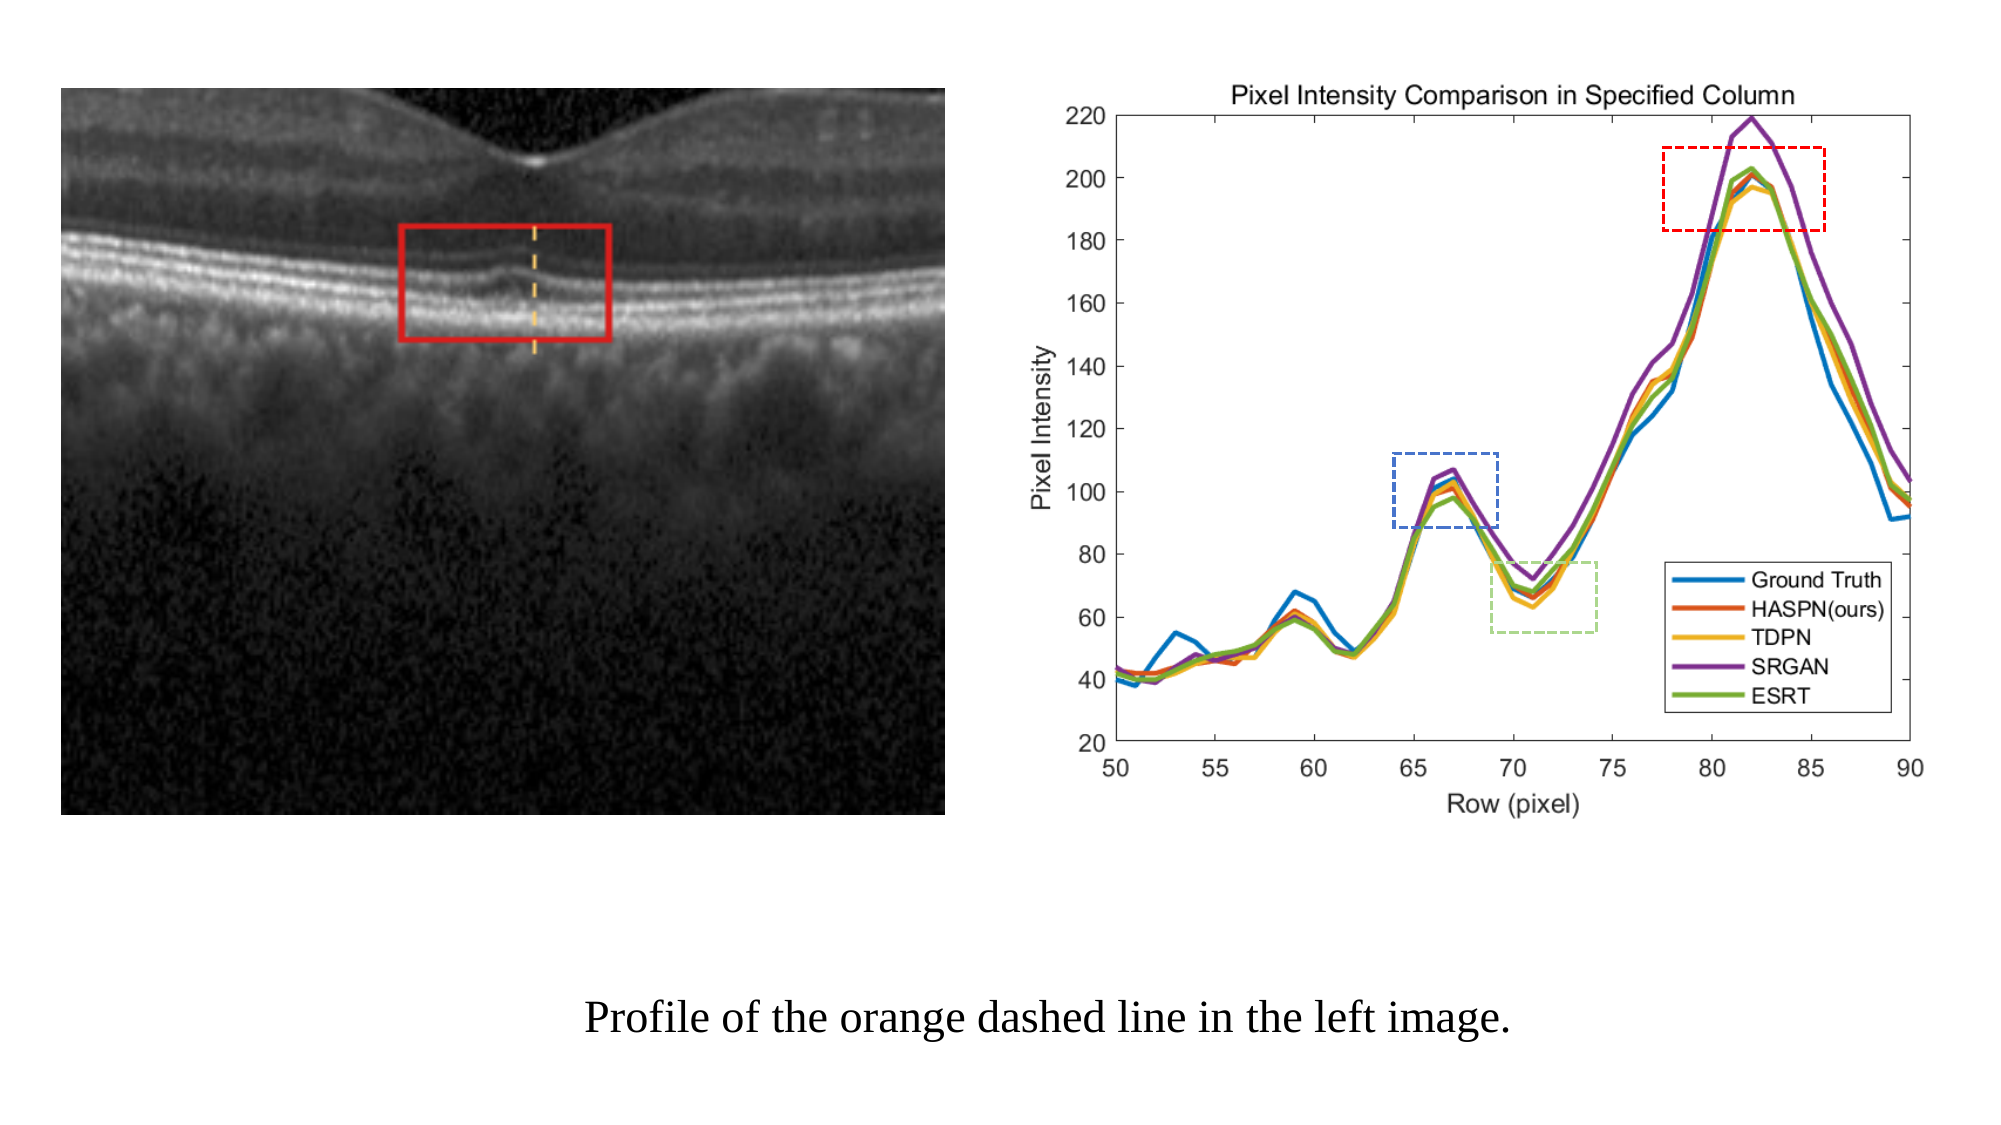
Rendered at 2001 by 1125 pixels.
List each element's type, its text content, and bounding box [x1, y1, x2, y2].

title Profile of the orange dashed line in the left image. [438, 936, 1658, 1098]
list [1028, 82, 1926, 822]
picture [61, 88, 945, 816]
